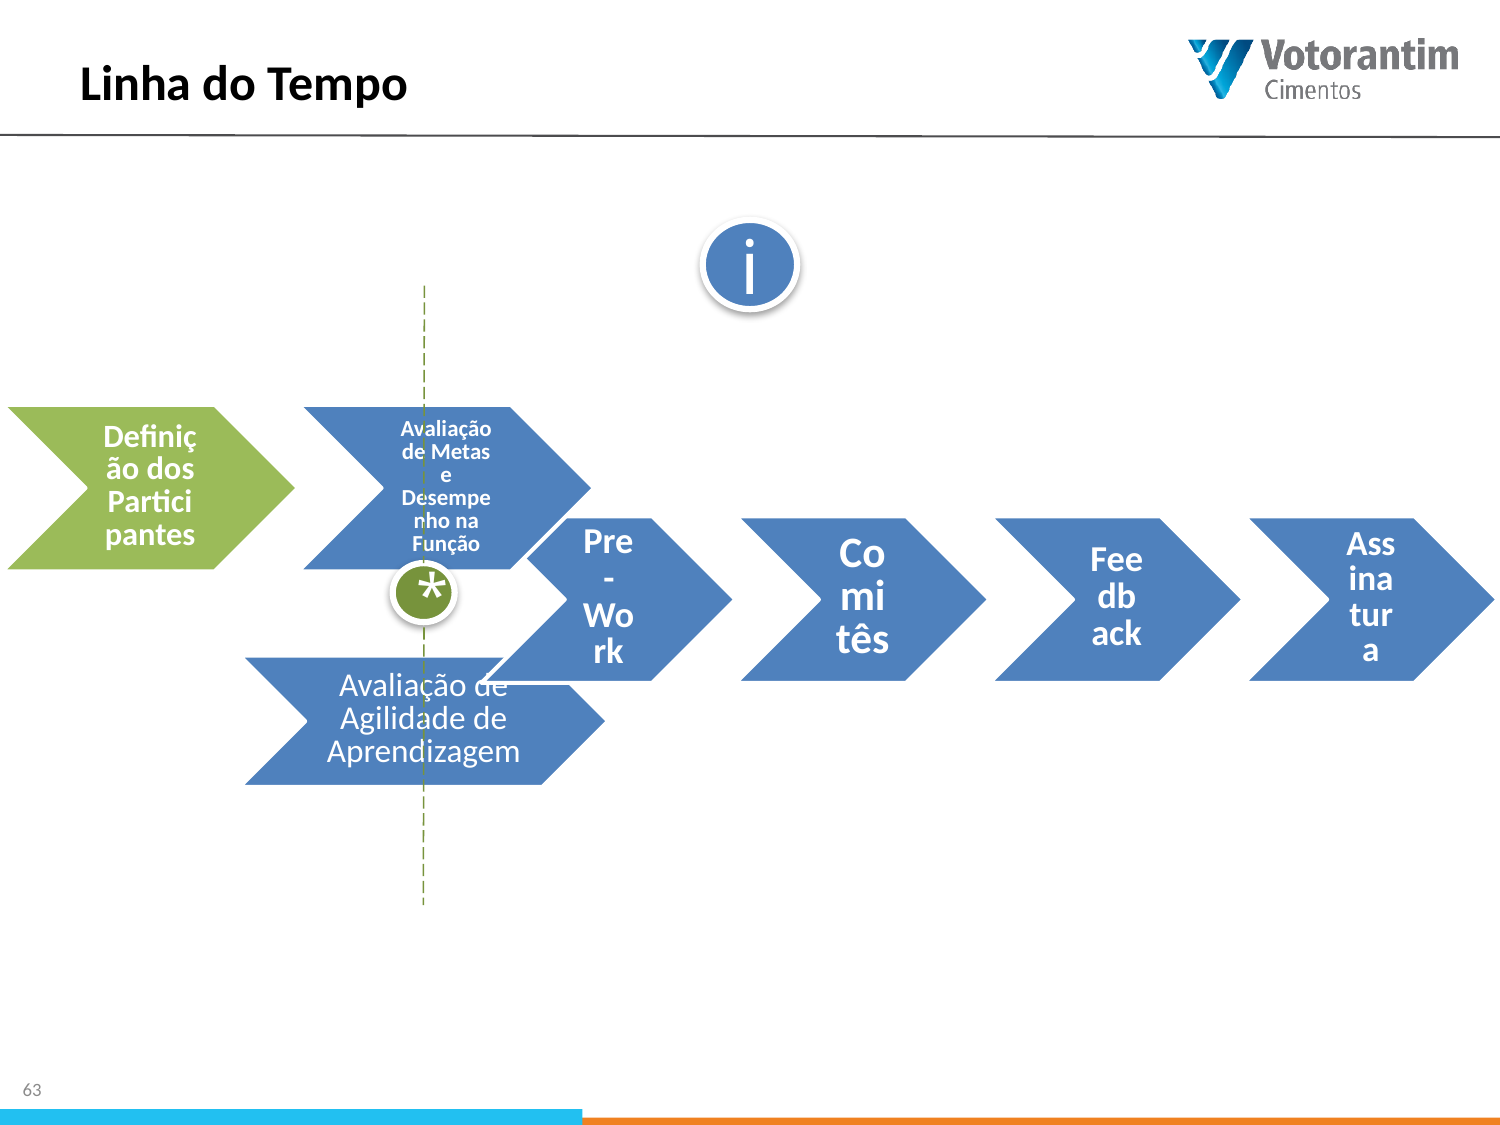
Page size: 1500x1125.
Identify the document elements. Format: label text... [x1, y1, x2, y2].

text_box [481, 515, 1499, 684]
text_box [239, 655, 417, 788]
picture [1188, 38, 1458, 99]
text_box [1, 404, 595, 572]
text_box Linha do Tempo [64, 42, 883, 114]
text_box i [699, 216, 801, 313]
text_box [429, 655, 609, 788]
text_box * [389, 580, 458, 626]
